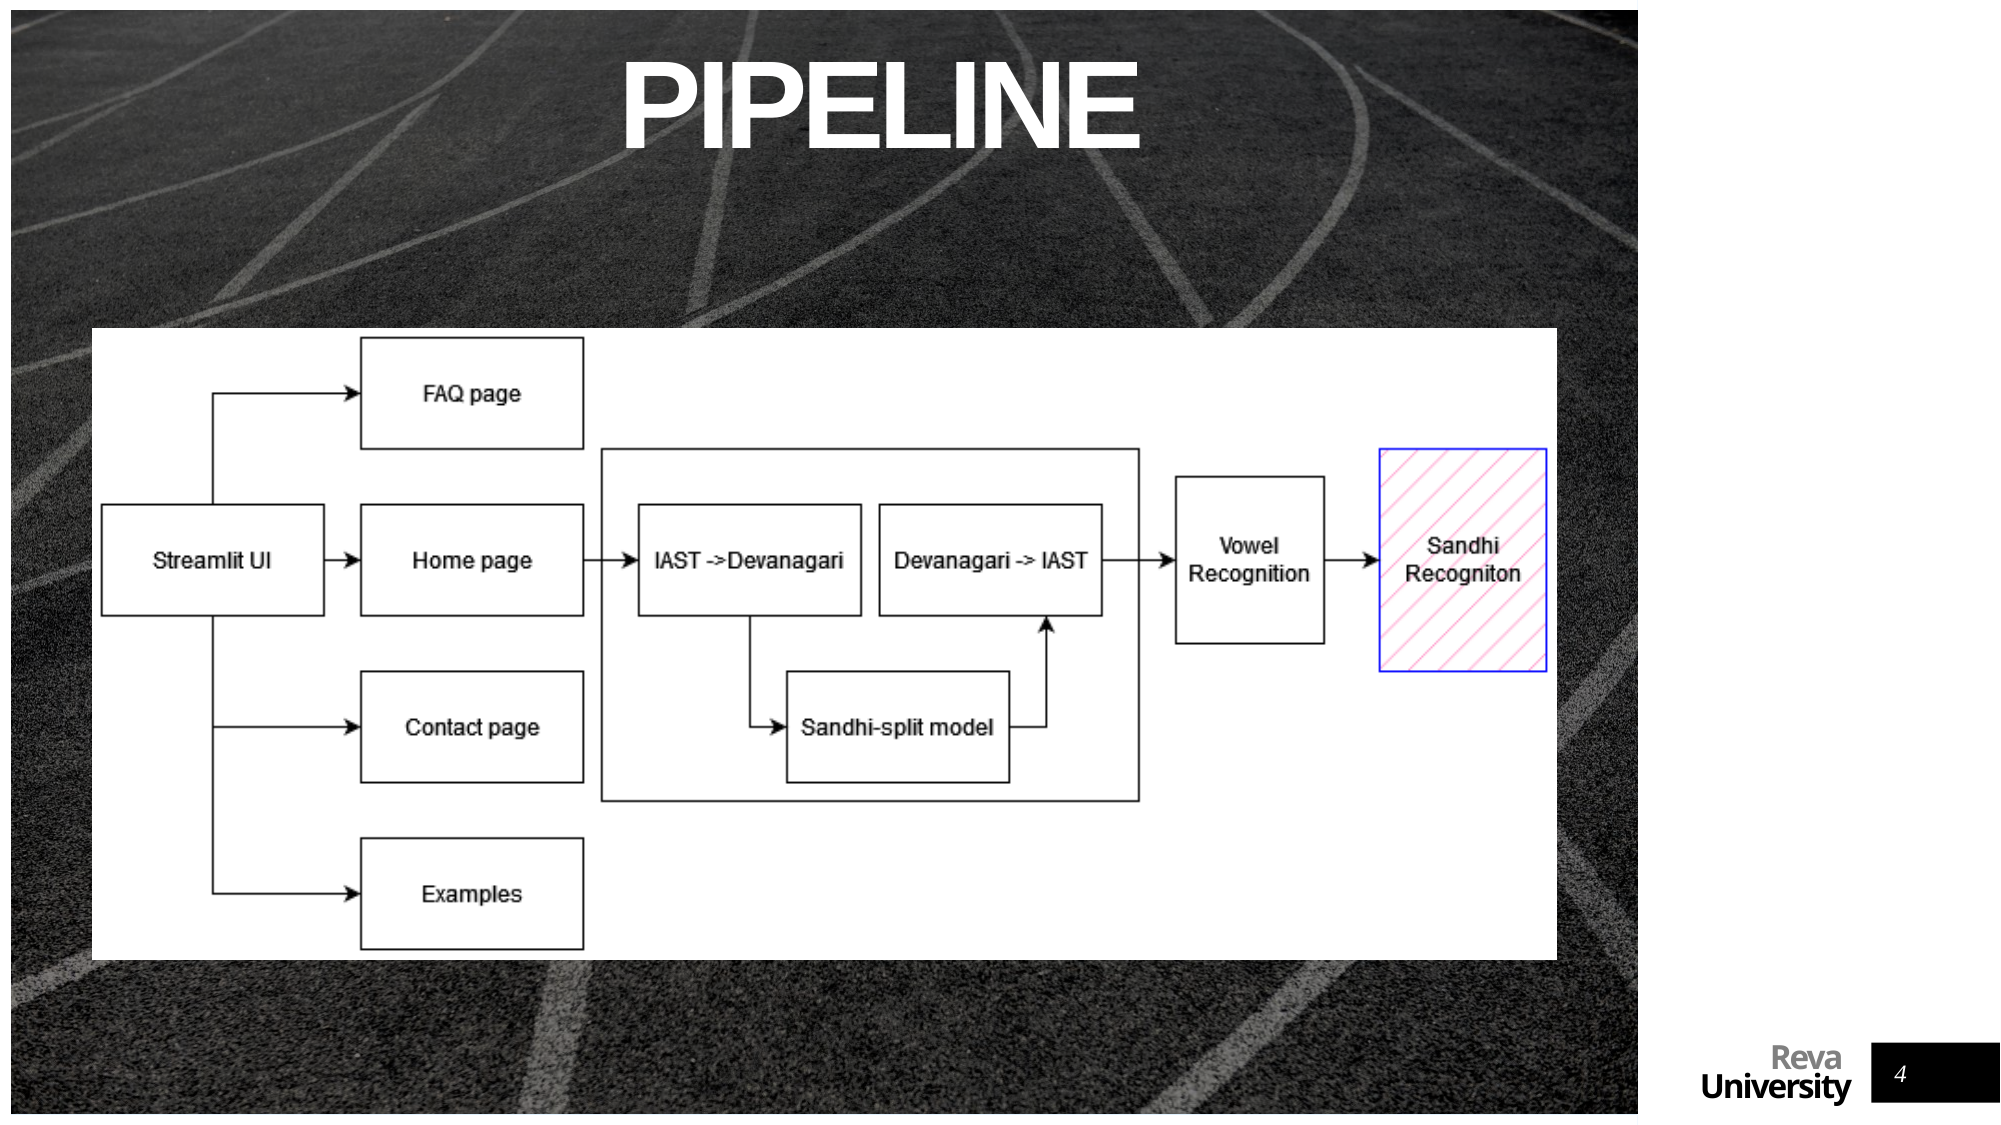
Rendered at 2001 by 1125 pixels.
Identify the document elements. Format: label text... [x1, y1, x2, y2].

slide_number 4 [1877, 1050, 1924, 1096]
picture [11, 10, 1638, 1114]
